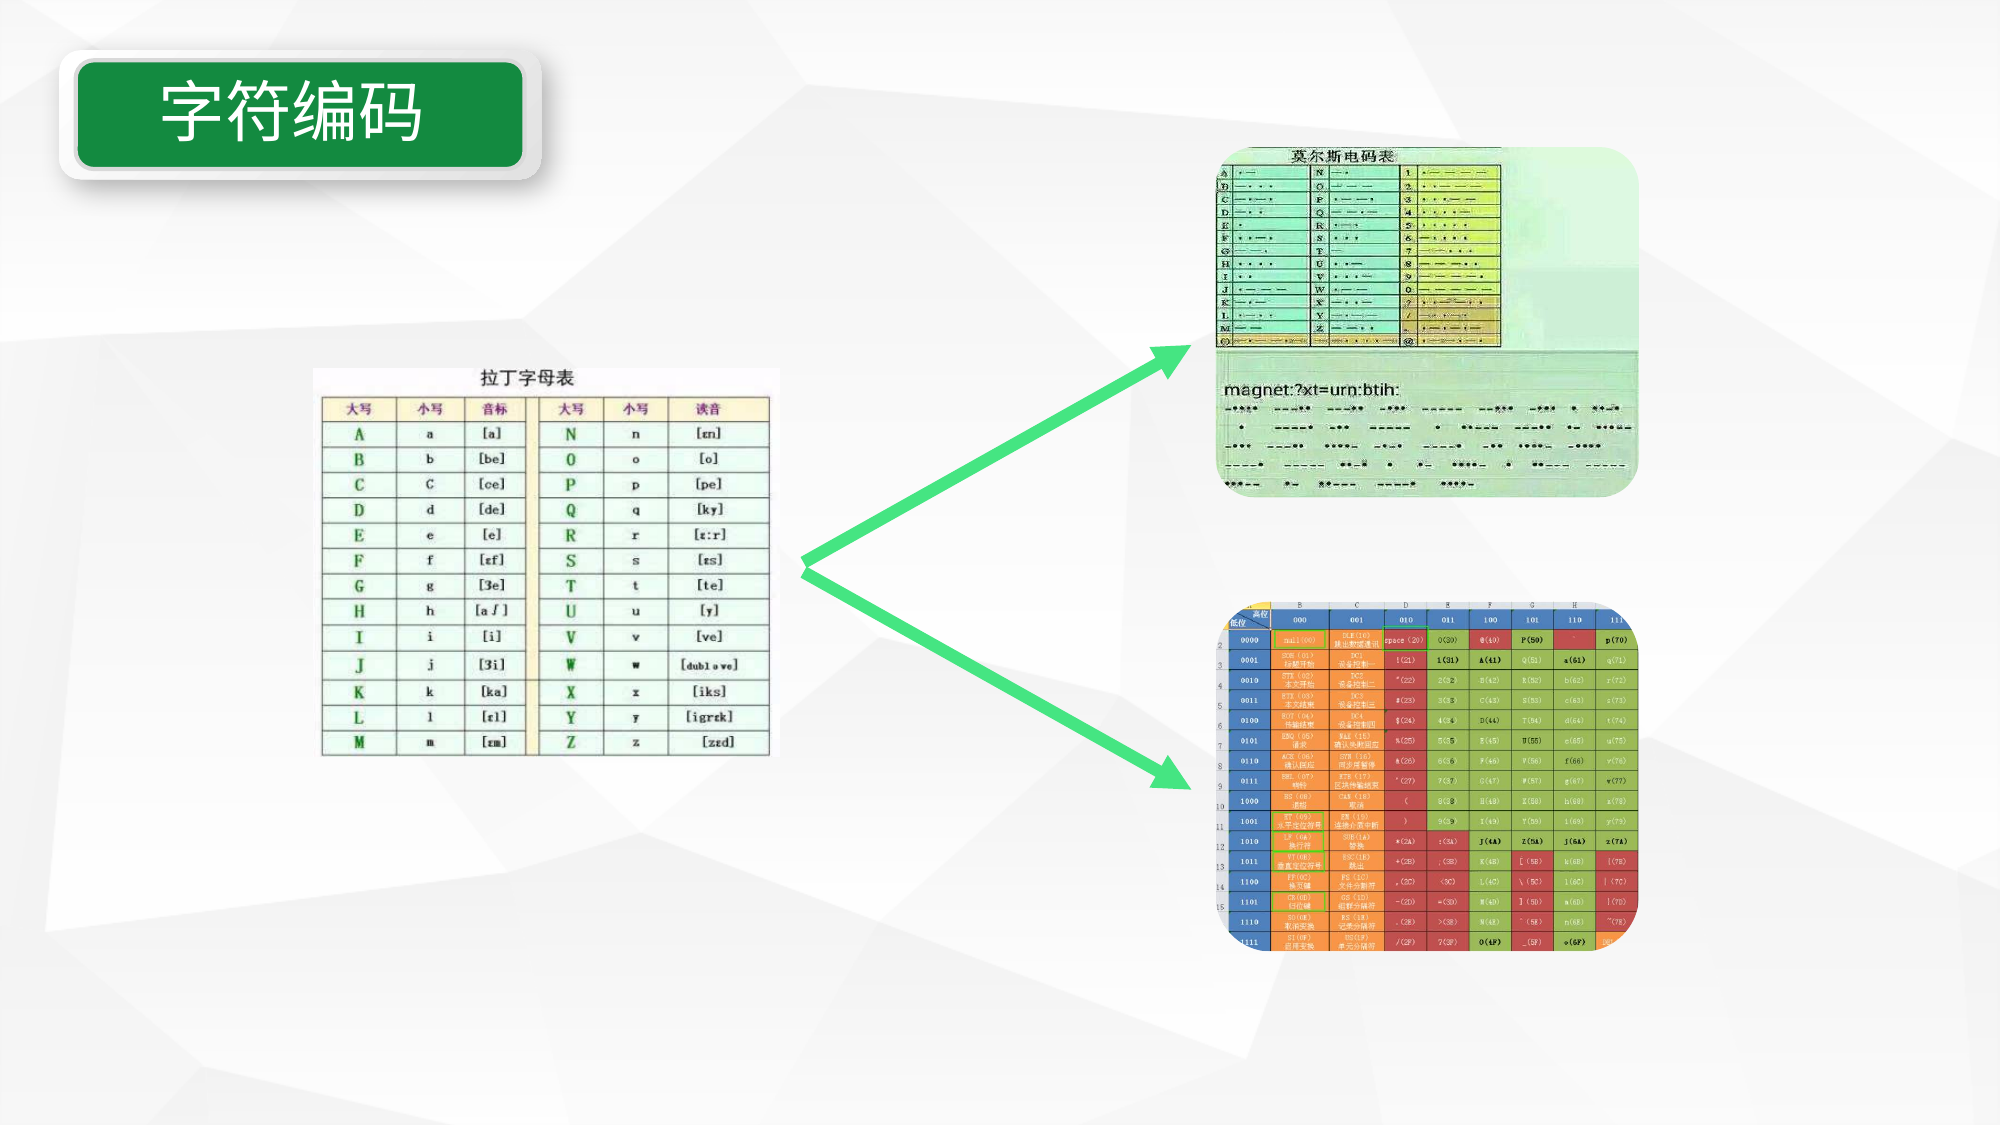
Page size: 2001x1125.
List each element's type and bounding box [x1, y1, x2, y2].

picture [0, 0, 2000, 1125]
text_box [803, 344, 1192, 563]
text_box [59, 50, 542, 180]
text_box [803, 572, 1192, 790]
